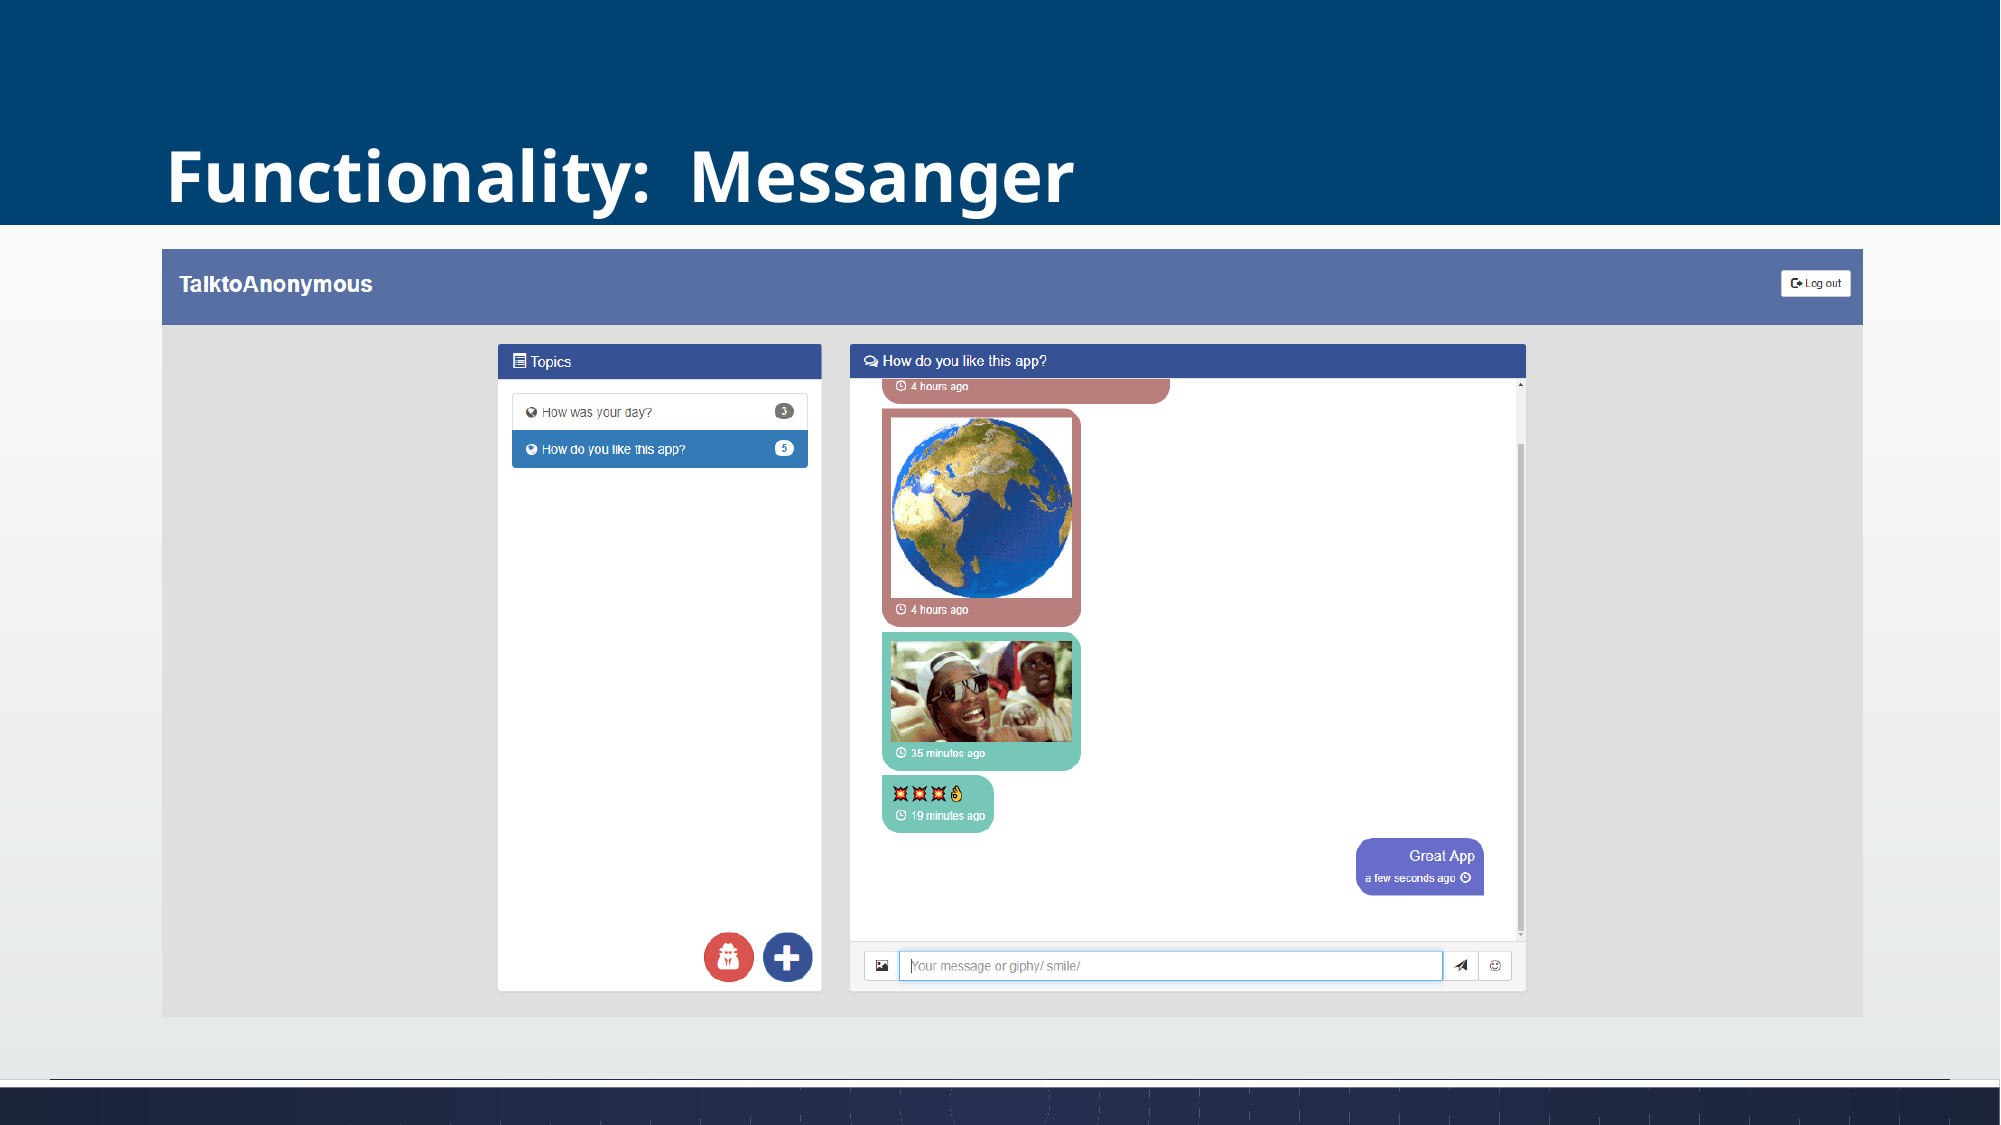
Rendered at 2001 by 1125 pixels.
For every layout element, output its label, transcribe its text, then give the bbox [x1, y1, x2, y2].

text_box Functionality: Messanger [0, 0, 2000, 225]
picture [162, 249, 1863, 1017]
